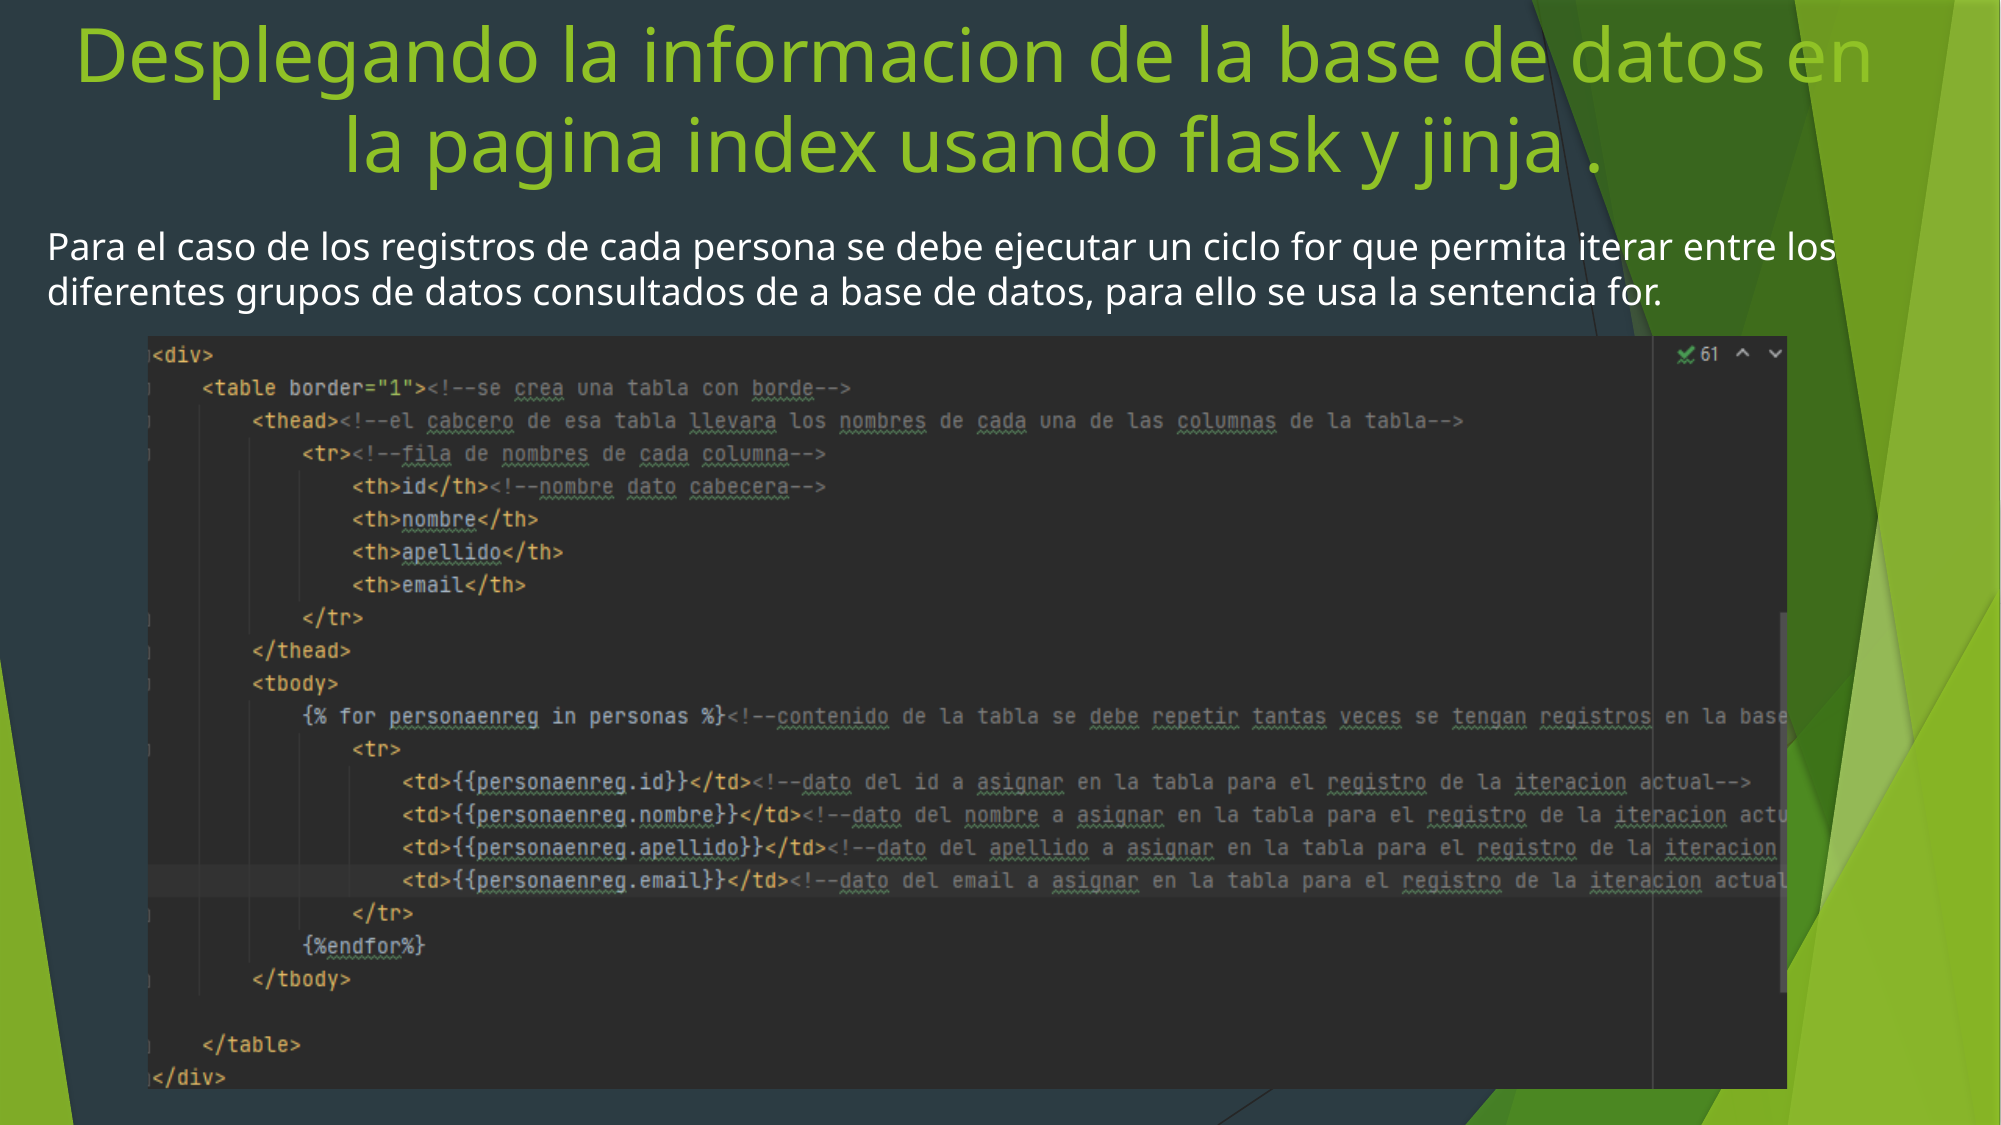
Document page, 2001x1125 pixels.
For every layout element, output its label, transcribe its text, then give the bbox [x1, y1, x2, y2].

text_box Para el caso de los registros de cada persona se debe ejecutar un ciclo for que permita iterar entre los diferentes grupos de datos consultados de a base de datos, para ello se usa la sentencia for. [32, 215, 1903, 320]
picture [147, 335, 1788, 1089]
title Desplegando la informacion de la base de datos en la pagina index usando flask y jinja . [47, 0, 1903, 215]
